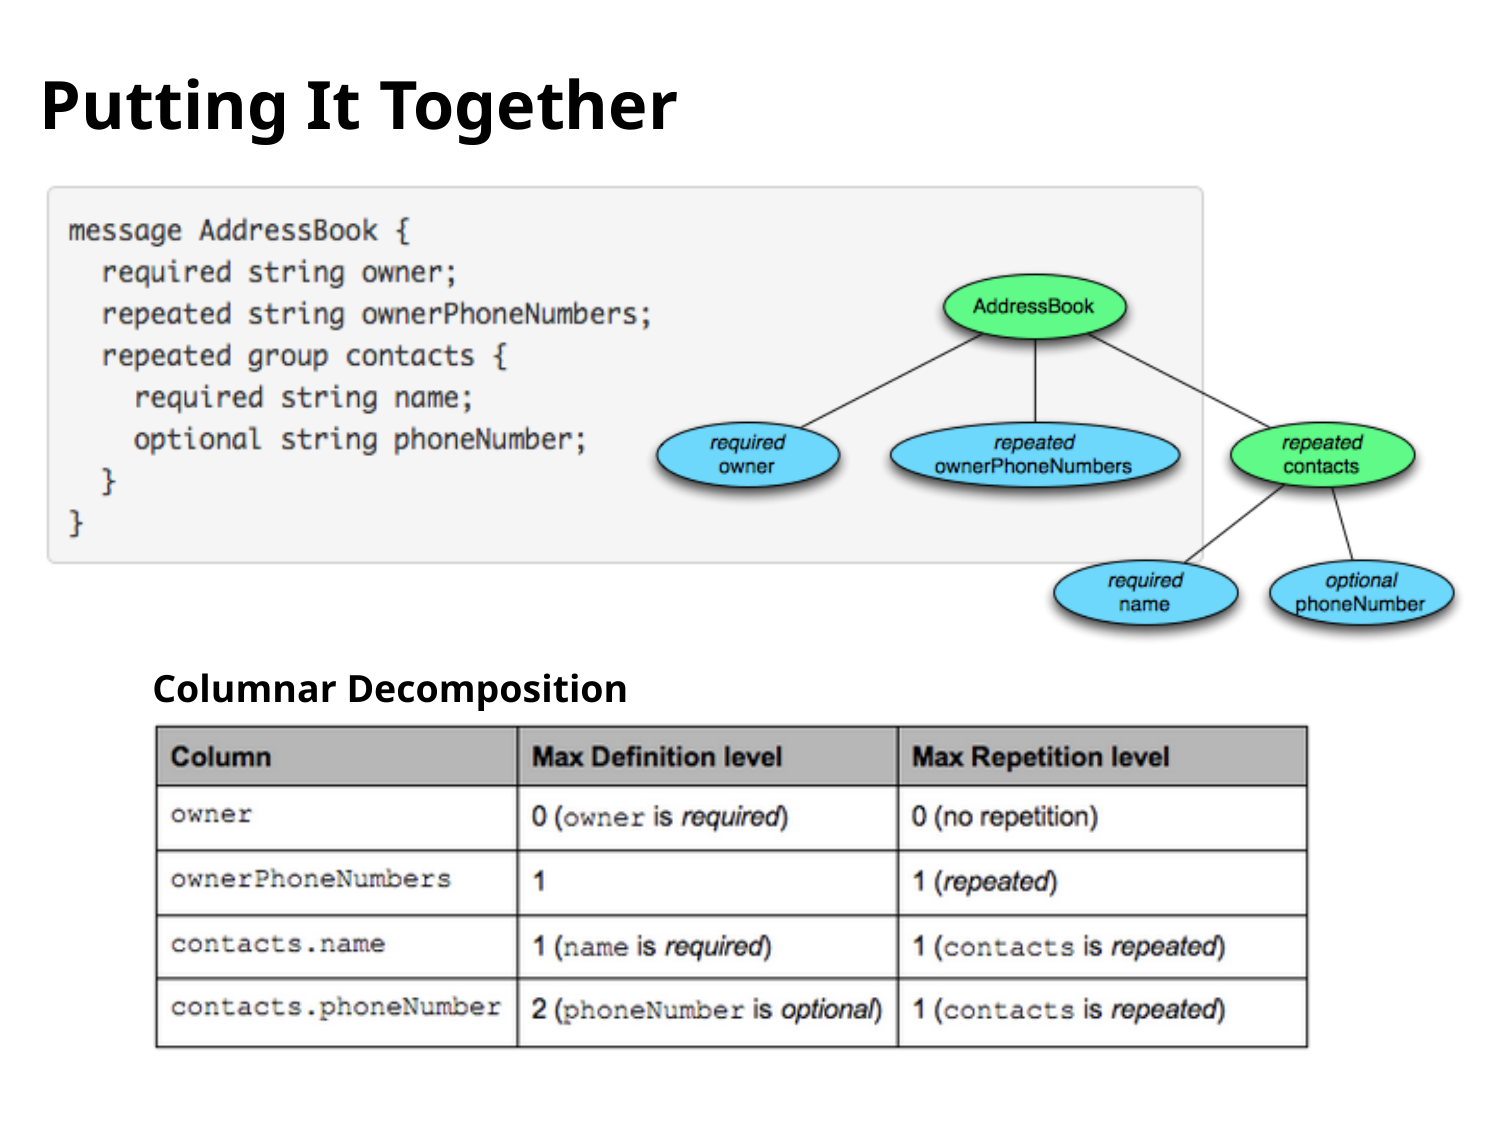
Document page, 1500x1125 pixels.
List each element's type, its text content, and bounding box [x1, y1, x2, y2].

picture [149, 718, 1321, 1063]
title Putting It Together [24, 18, 1451, 188]
text_box Columnar Decomposition [137, 658, 838, 718]
picture [37, 174, 1473, 651]
